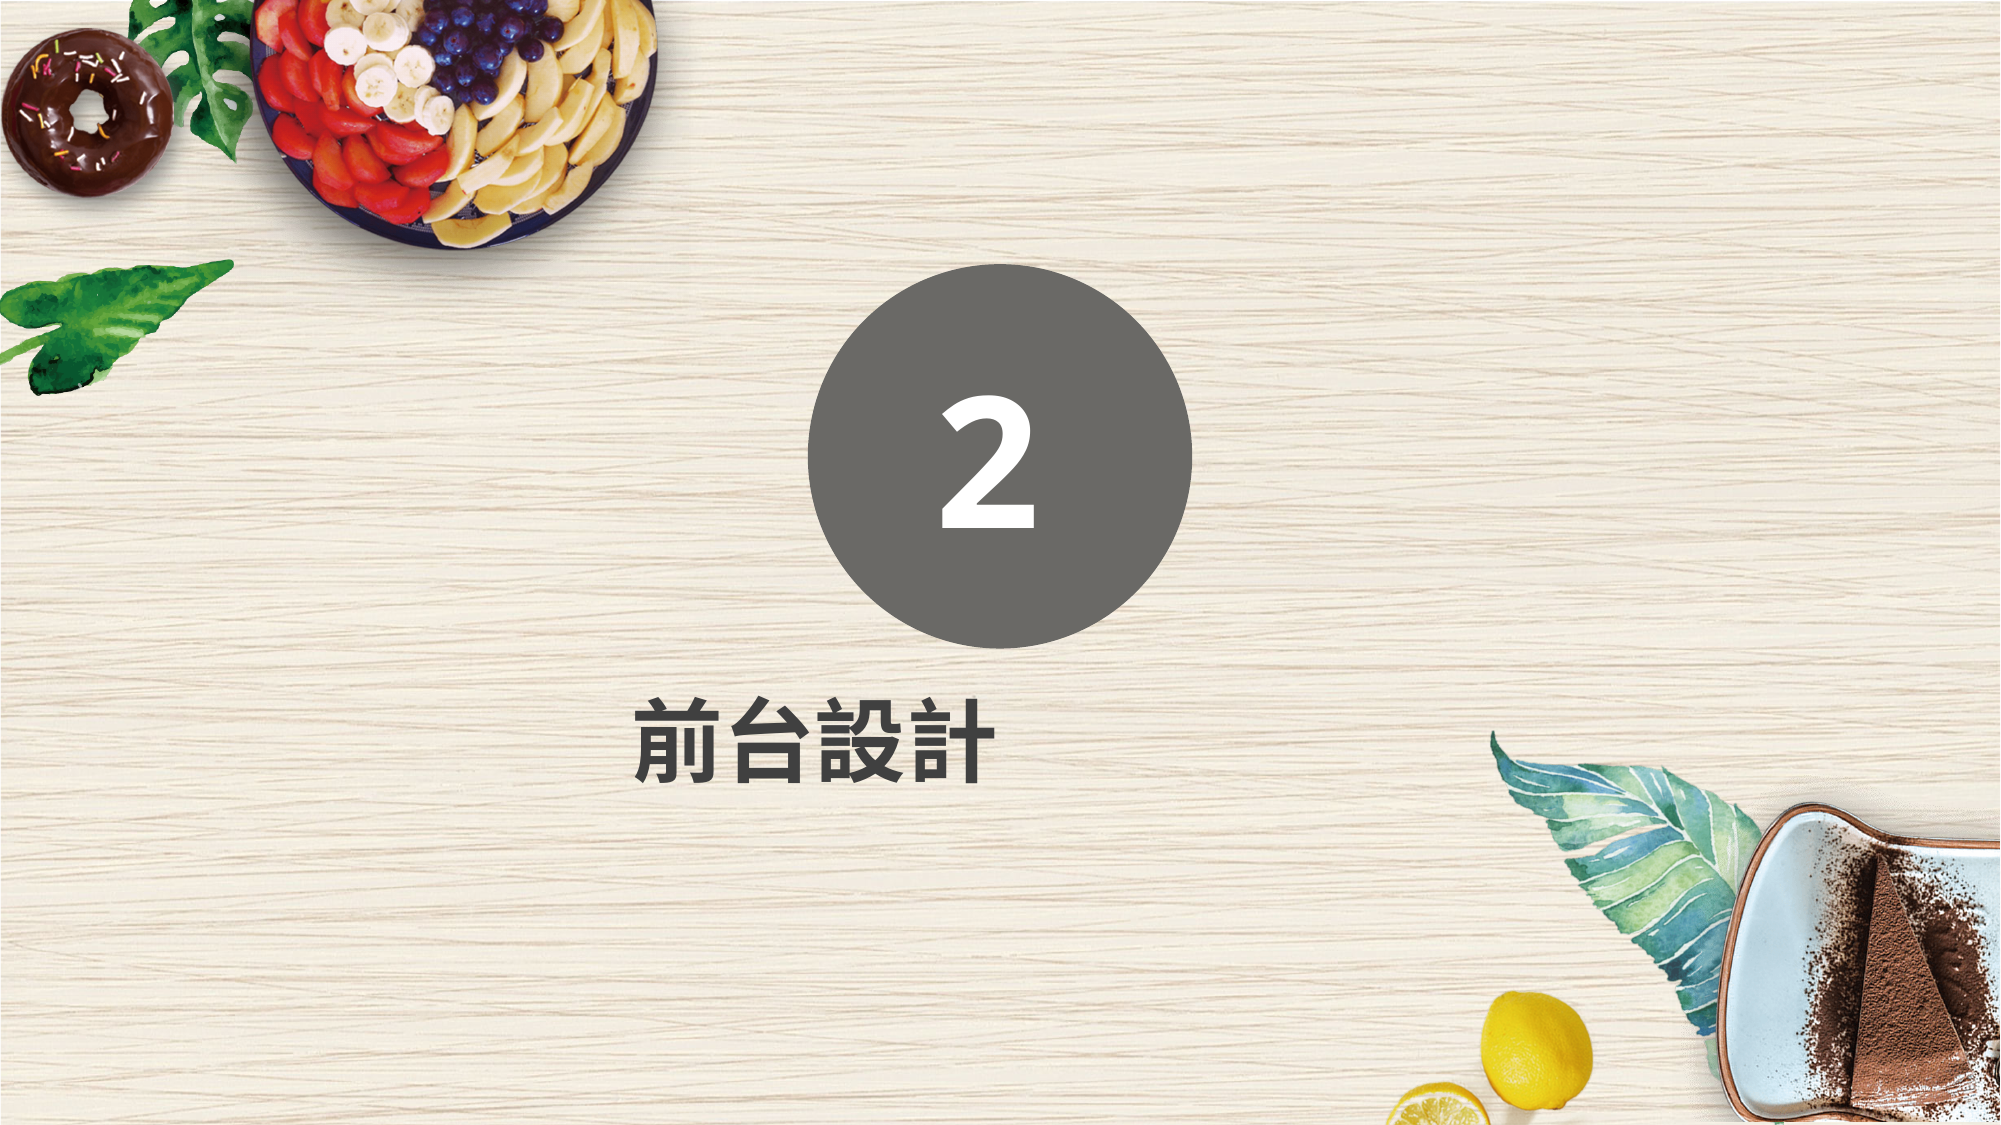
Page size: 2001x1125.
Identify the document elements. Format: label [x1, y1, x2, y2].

text_box [0, 0, 2000, 1125]
